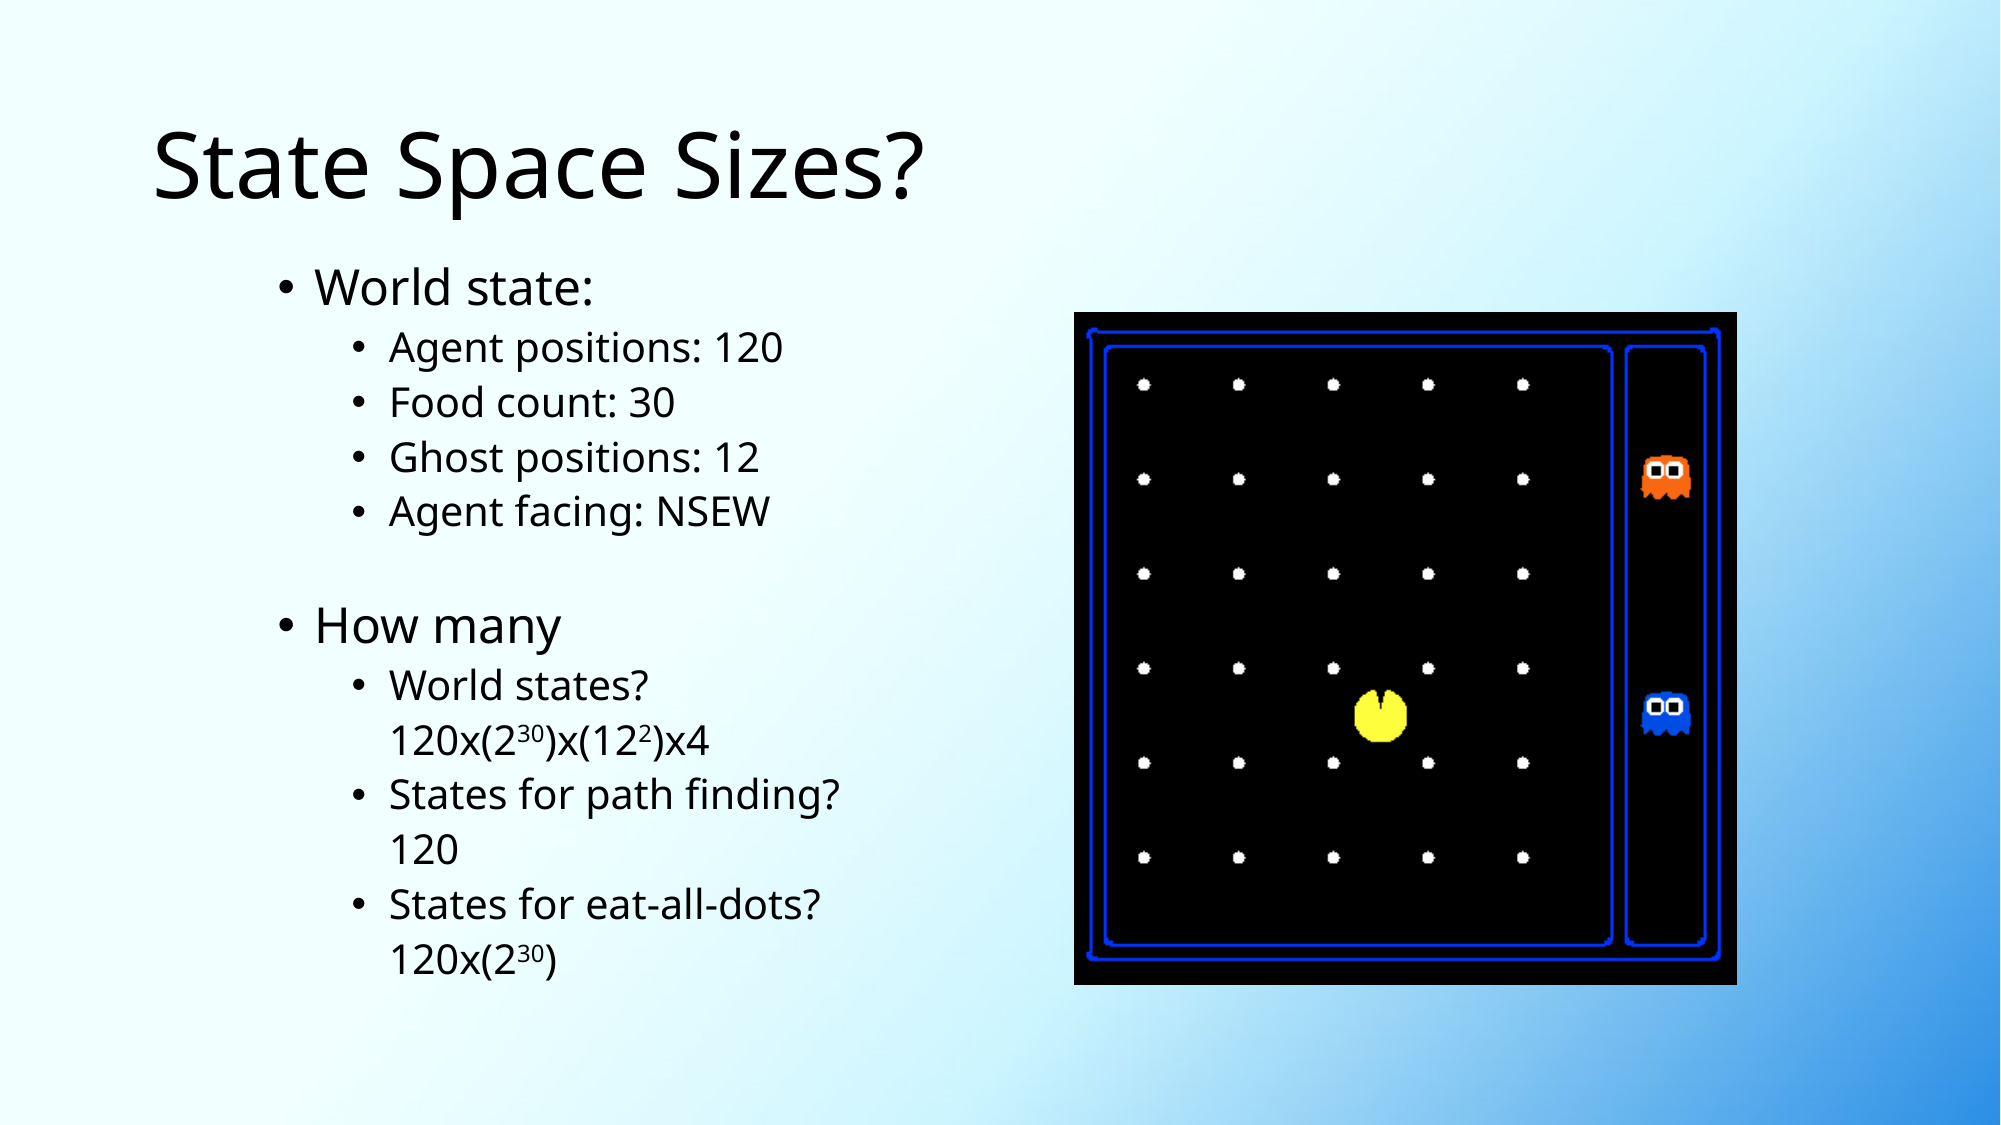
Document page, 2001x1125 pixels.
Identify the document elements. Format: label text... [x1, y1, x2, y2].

title State Space Sizes? [137, 59, 1863, 278]
picture [0, 0, 2001, 1125]
list World state: Agent positions: 120 Food count: 30 Ghost positions: 12 Agent facing: NSEW How many World states? 120x(230)x(122)x4 States for path finding? 120 States for eat-all-dots? 120x(230) [262, 255, 1238, 999]
